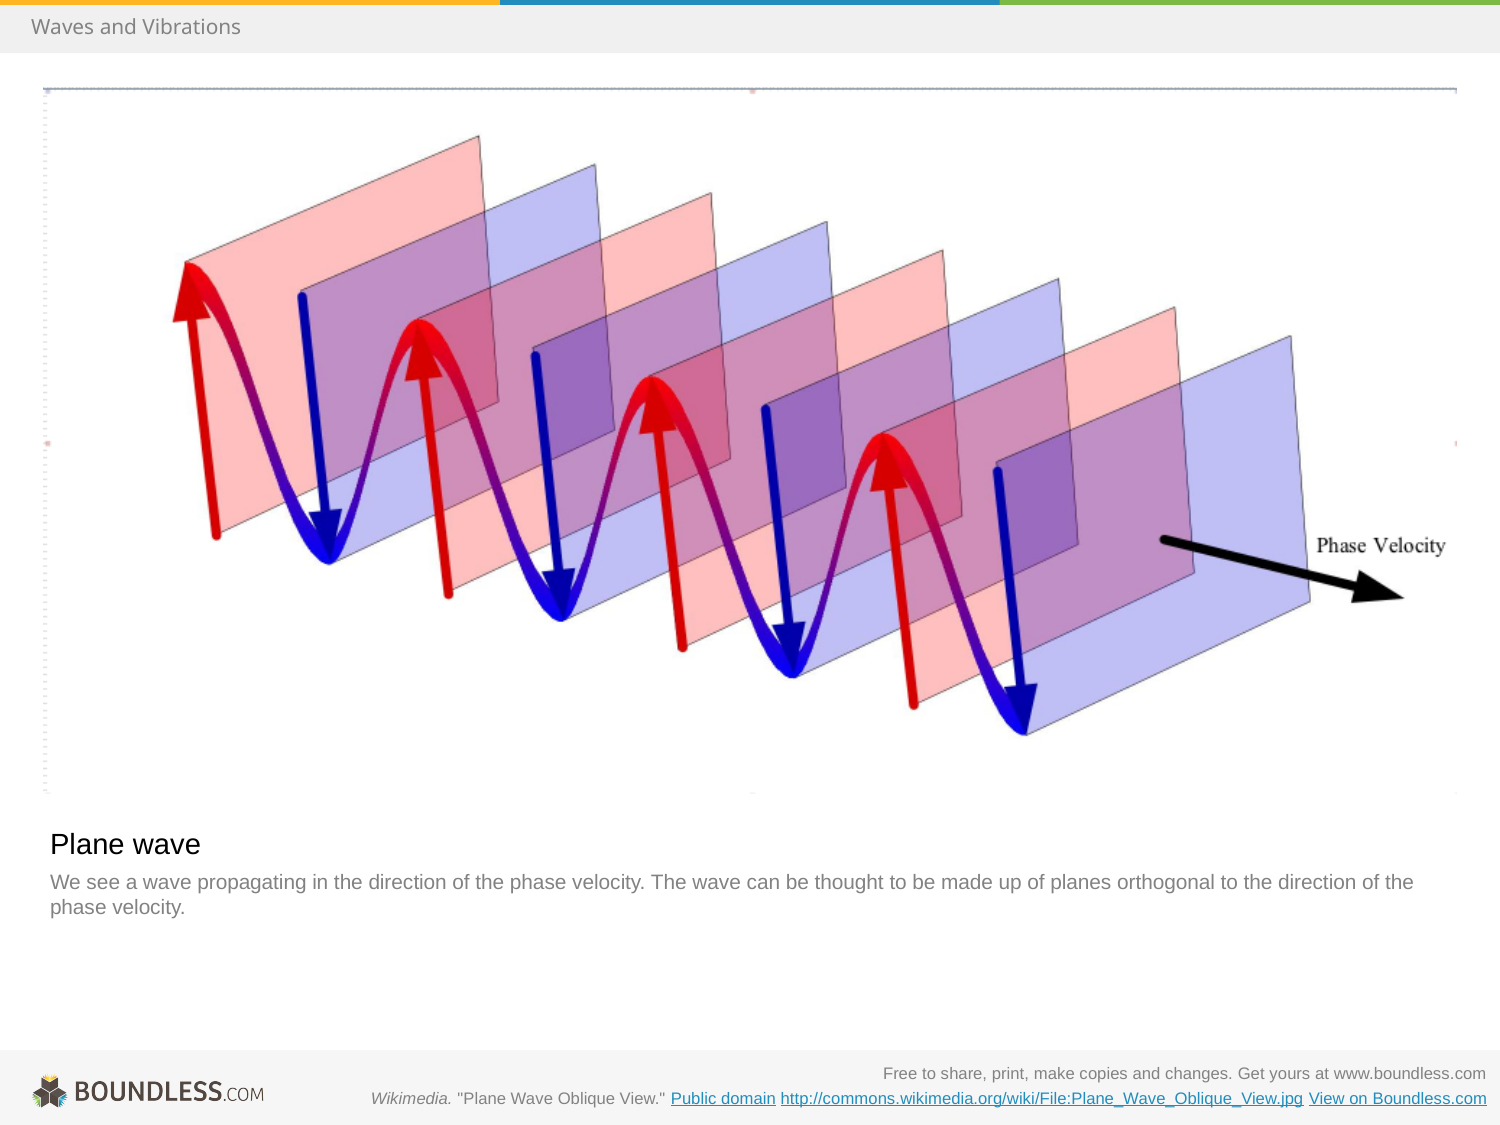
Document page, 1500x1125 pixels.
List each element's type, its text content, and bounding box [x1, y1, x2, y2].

text_box [0, 1050, 1500, 1125]
list Plane wave We see a wave propagating in the direction of the phase velocity. The wave can be thought to be made up of planes orthogonal to the direction of the phase velocity. [50, 825, 1450, 1038]
text_box [0, 2, 1500, 54]
text_box Waves and Vibrations [31, 13, 1475, 38]
picture [30, 1072, 265, 1109]
text_box Wikimedia. "Plane Wave Oblique View." Public domain http://commons.wikimedia.org/wiki/File:Plane_Wave_Oblique_View.jpg View on Boundless.com [274, 1087, 1488, 1125]
text_box Free to share, print, make copies and changes. Get yours at www.boundless.com [649, 1062, 1488, 1087]
picture [43, 87, 1457, 794]
